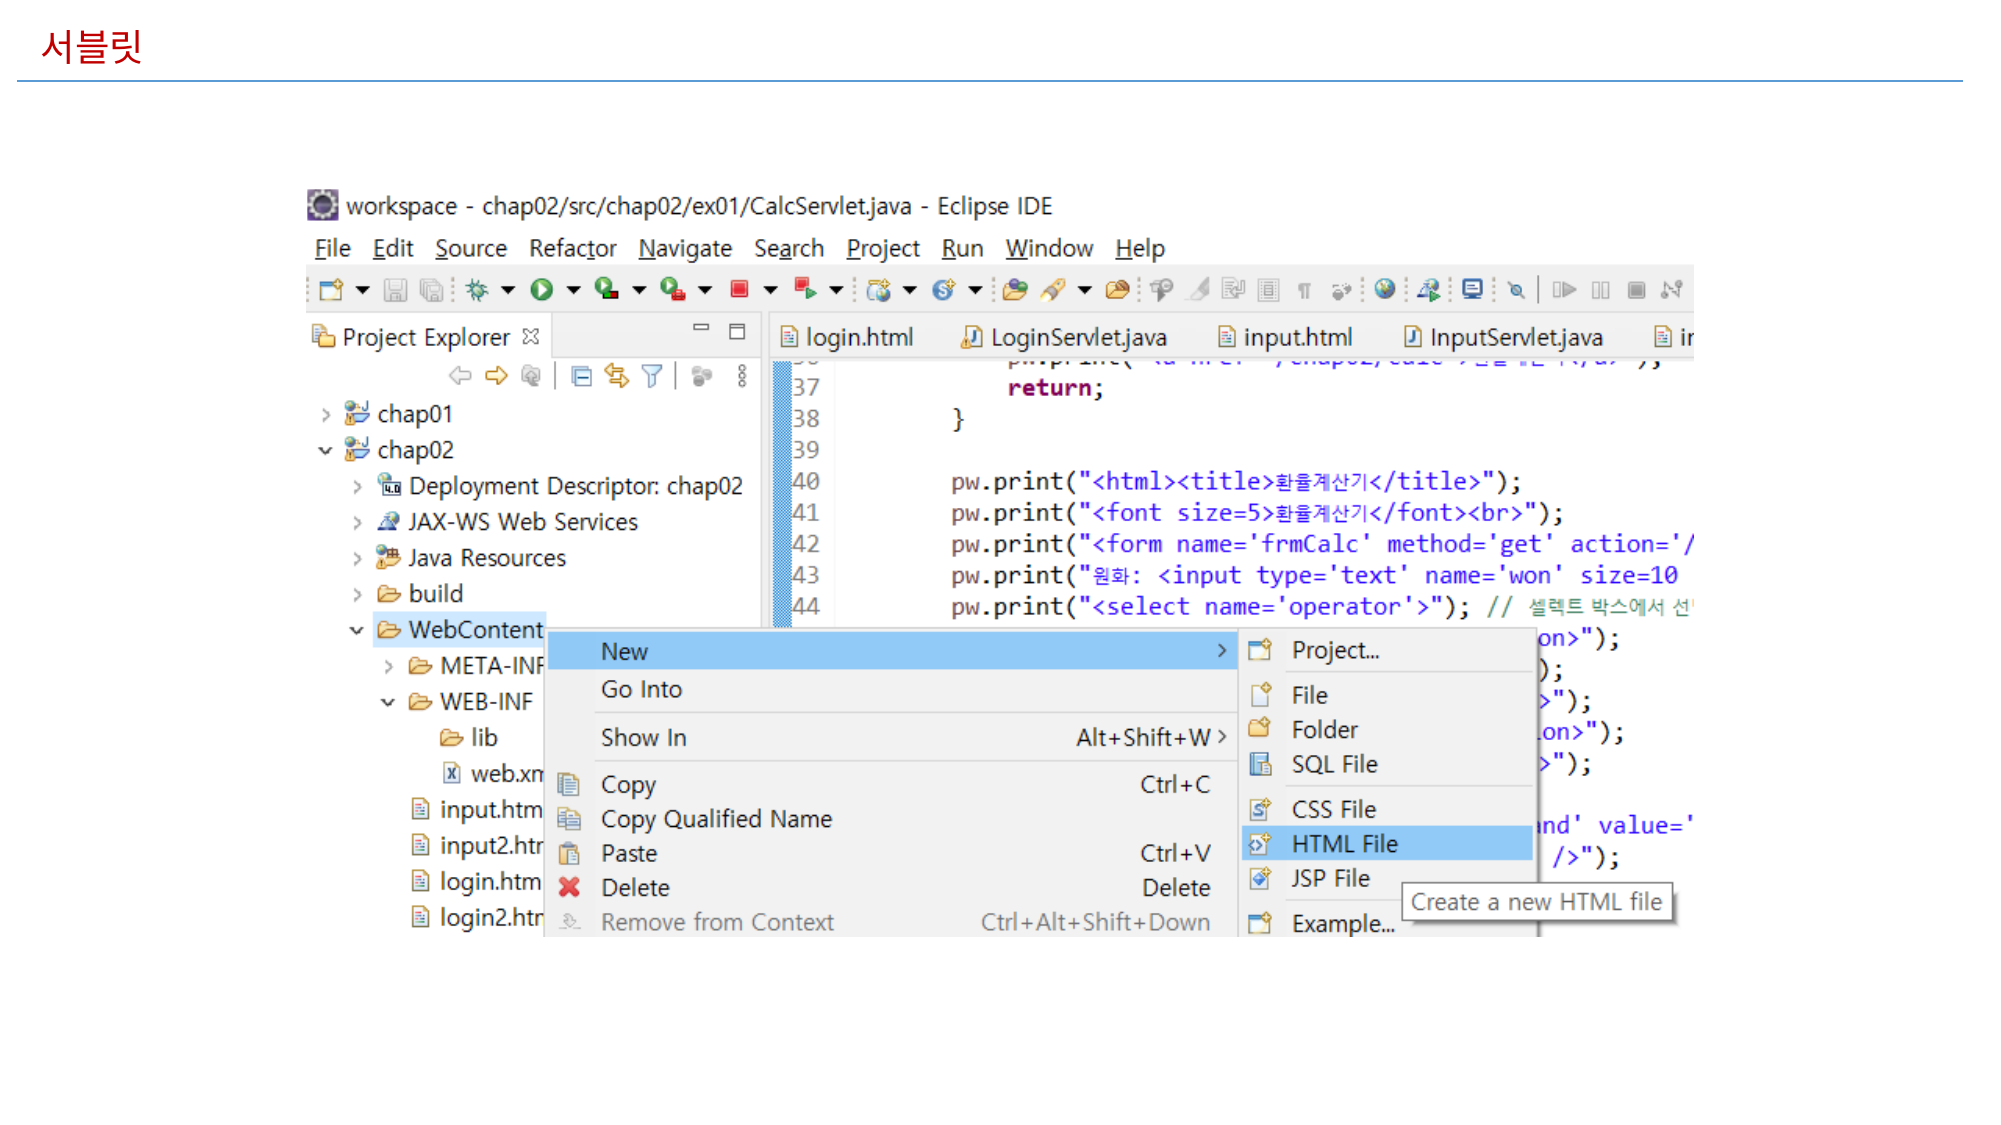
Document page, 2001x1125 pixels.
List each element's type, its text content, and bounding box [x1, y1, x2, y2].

text_box 서블릿 [25, 16, 729, 77]
picture [306, 188, 1694, 937]
